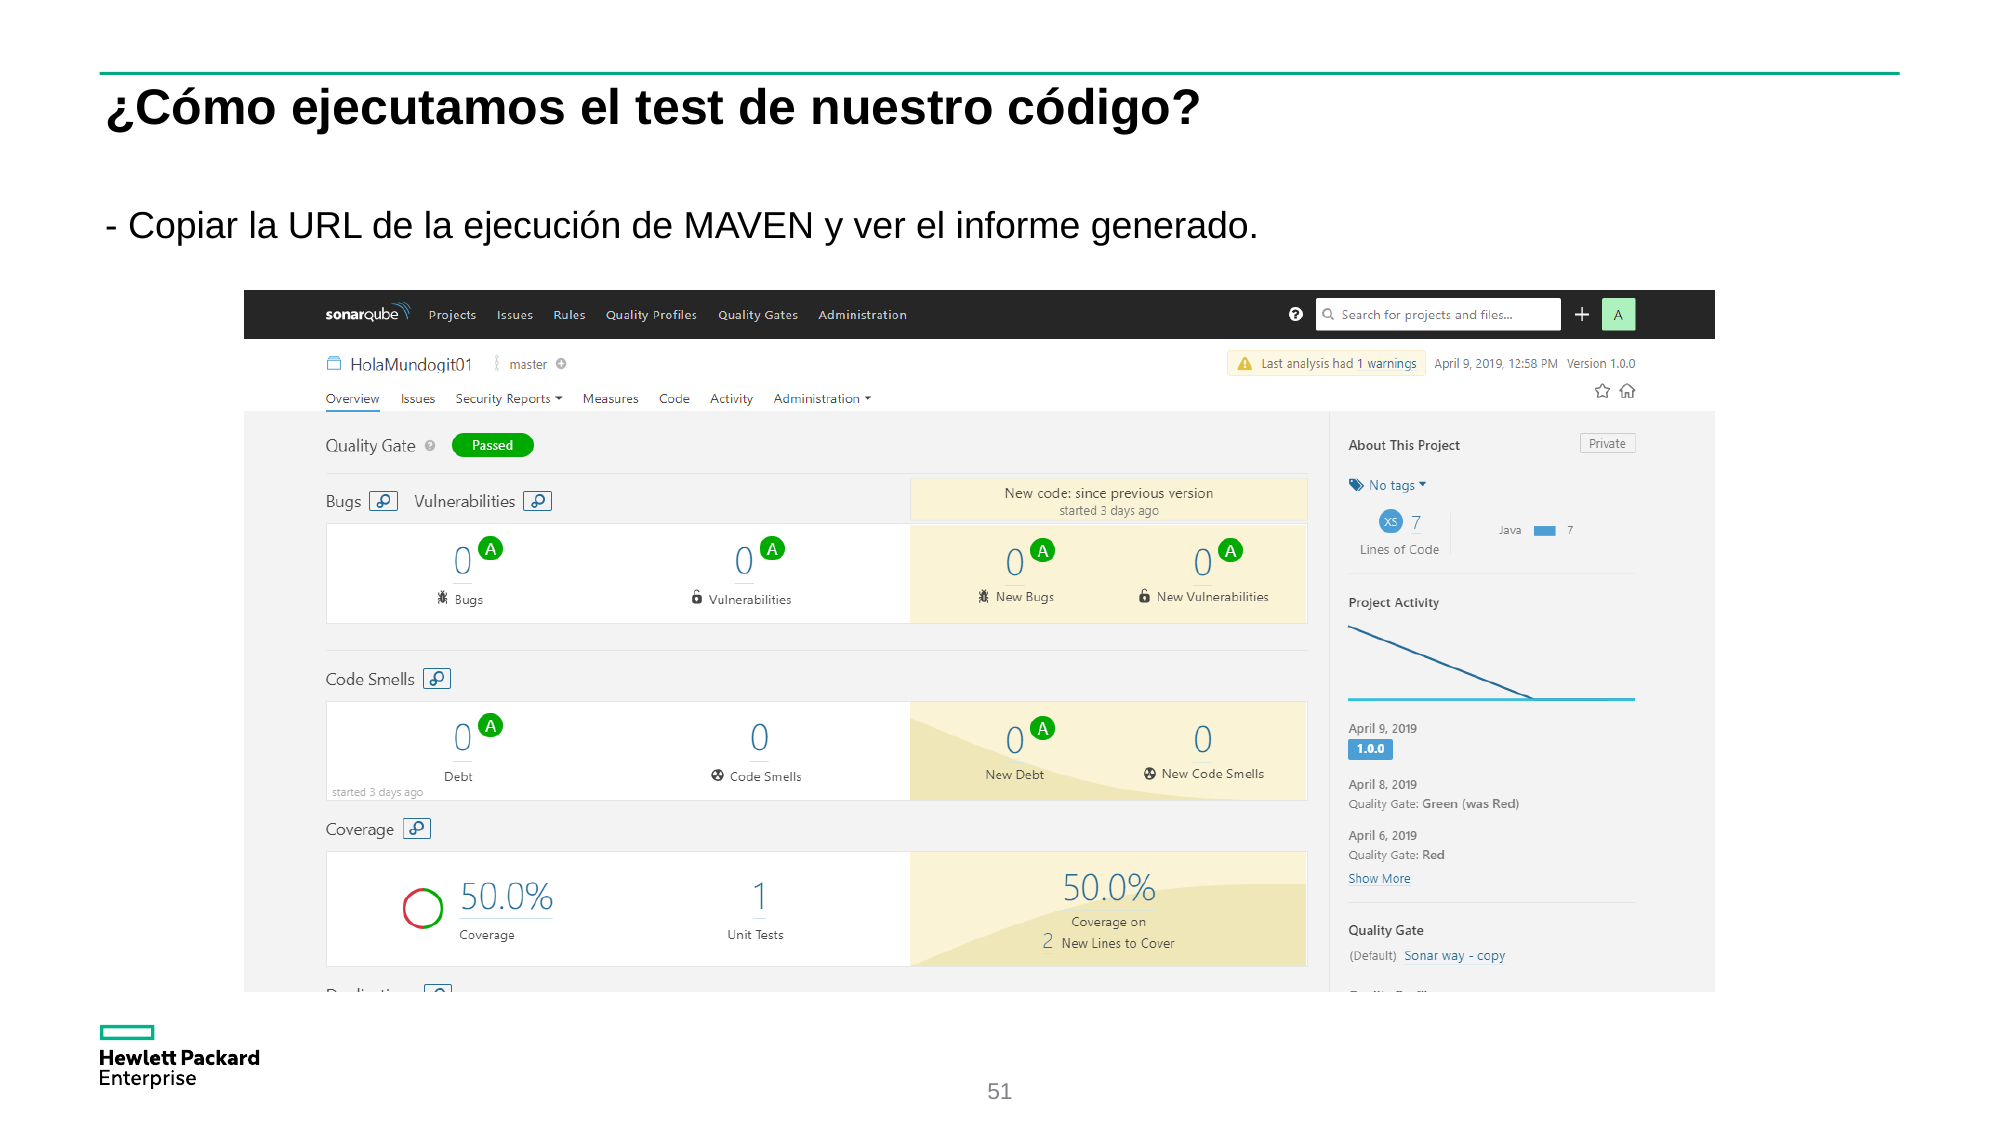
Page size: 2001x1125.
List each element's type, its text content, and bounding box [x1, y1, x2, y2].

picture [243, 290, 1715, 992]
title ¿Cómo ejecutamos el test de nuestro código? [105, 32, 1944, 244]
slide_number 51 [948, 1075, 1052, 1106]
text_box - Copiar la URL de la ejecución de MAVEN y ver el informe generado. [105, 160, 1910, 247]
